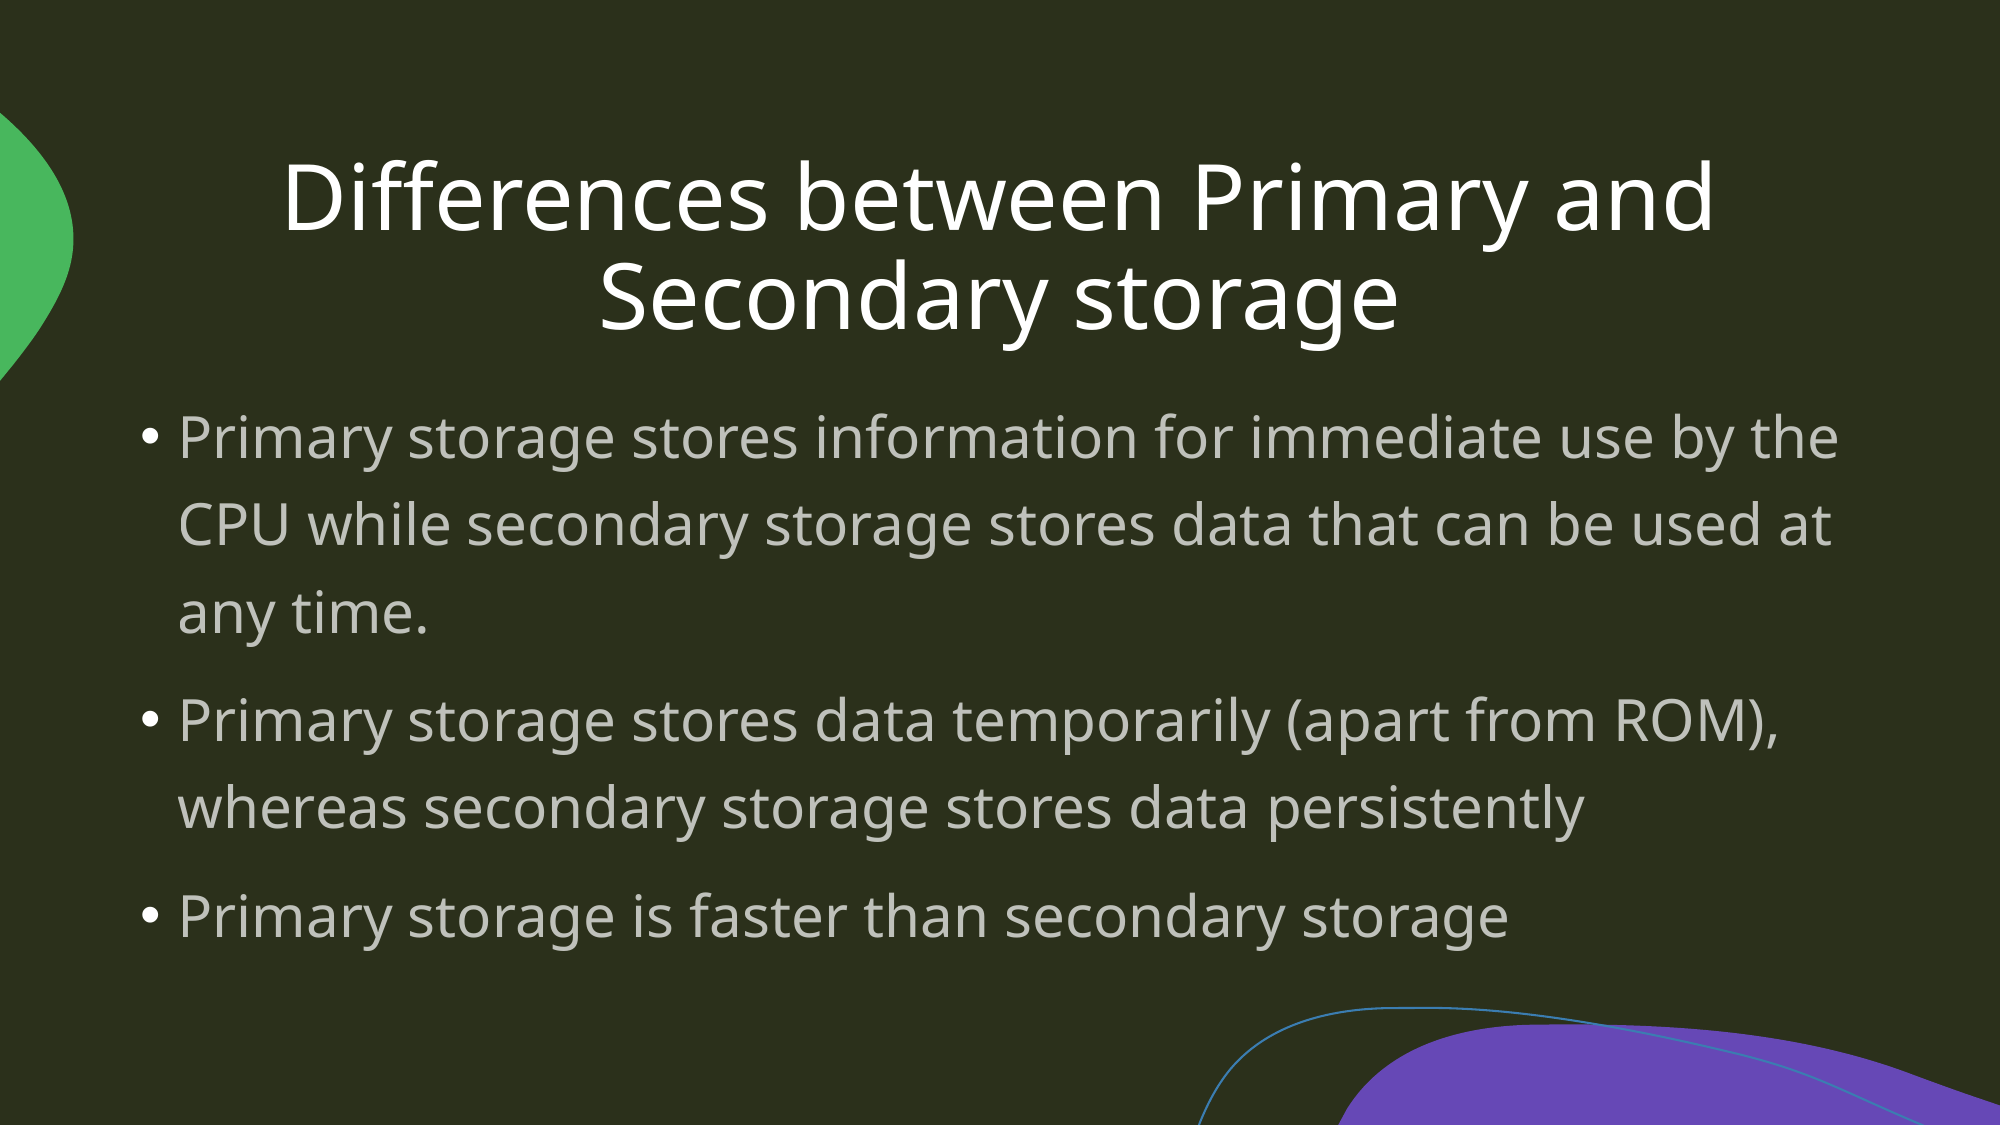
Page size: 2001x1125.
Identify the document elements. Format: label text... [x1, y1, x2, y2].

title Differences between Primary and Secondary storage [125, 125, 1875, 375]
list Primary storage stores information for immediate use by the CPU while secondary storage stores data that can be used at any time. Primary storage stores data temporarily (apart from ROM), whereas secondary storage stores data persistently Primary storage is faster than secondary storage [125, 375, 1875, 1002]
